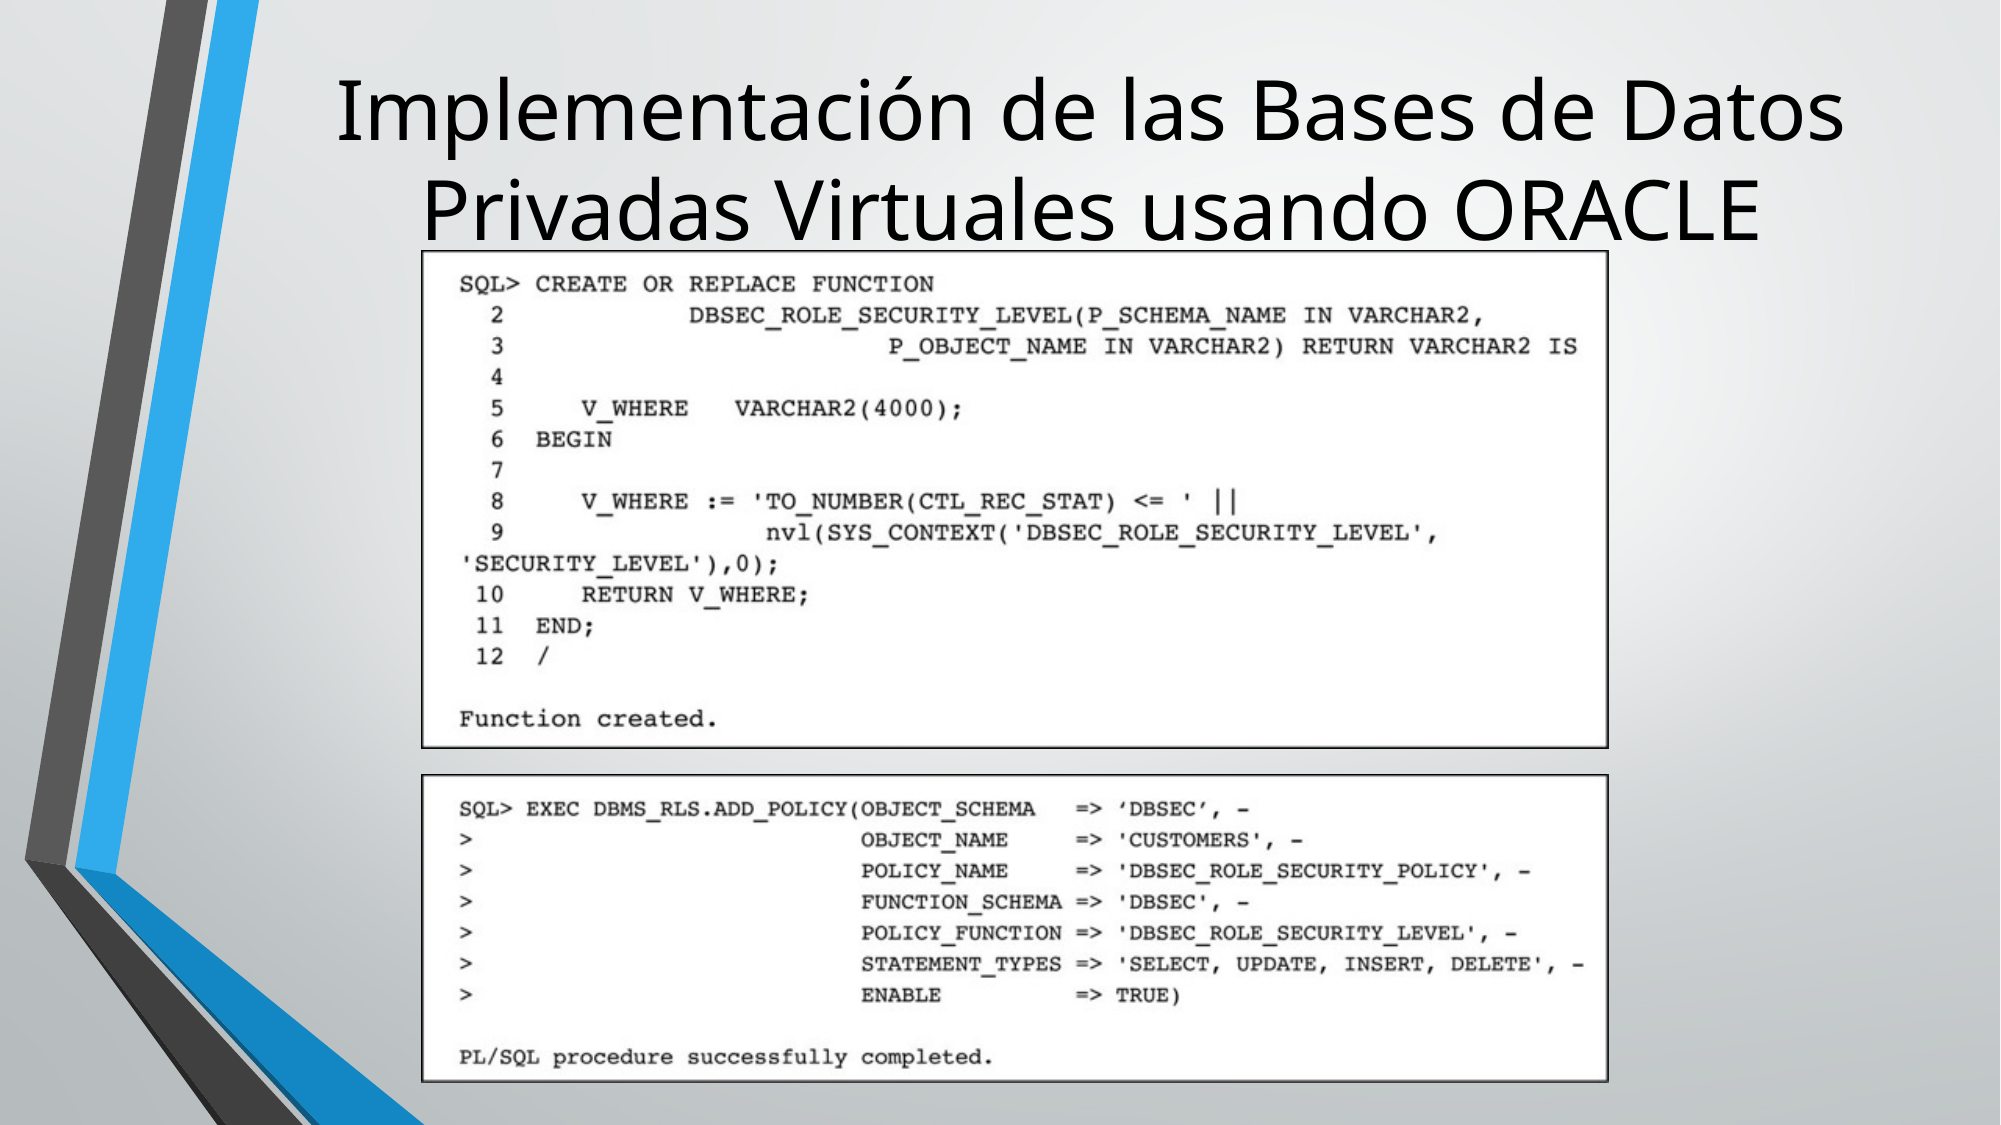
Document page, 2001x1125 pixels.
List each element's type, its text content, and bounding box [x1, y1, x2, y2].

title Implementación de las Bases de Datos Privadas Virtuales usando ORACLE [269, 38, 1914, 277]
picture [421, 249, 1609, 749]
picture [421, 774, 1609, 1083]
